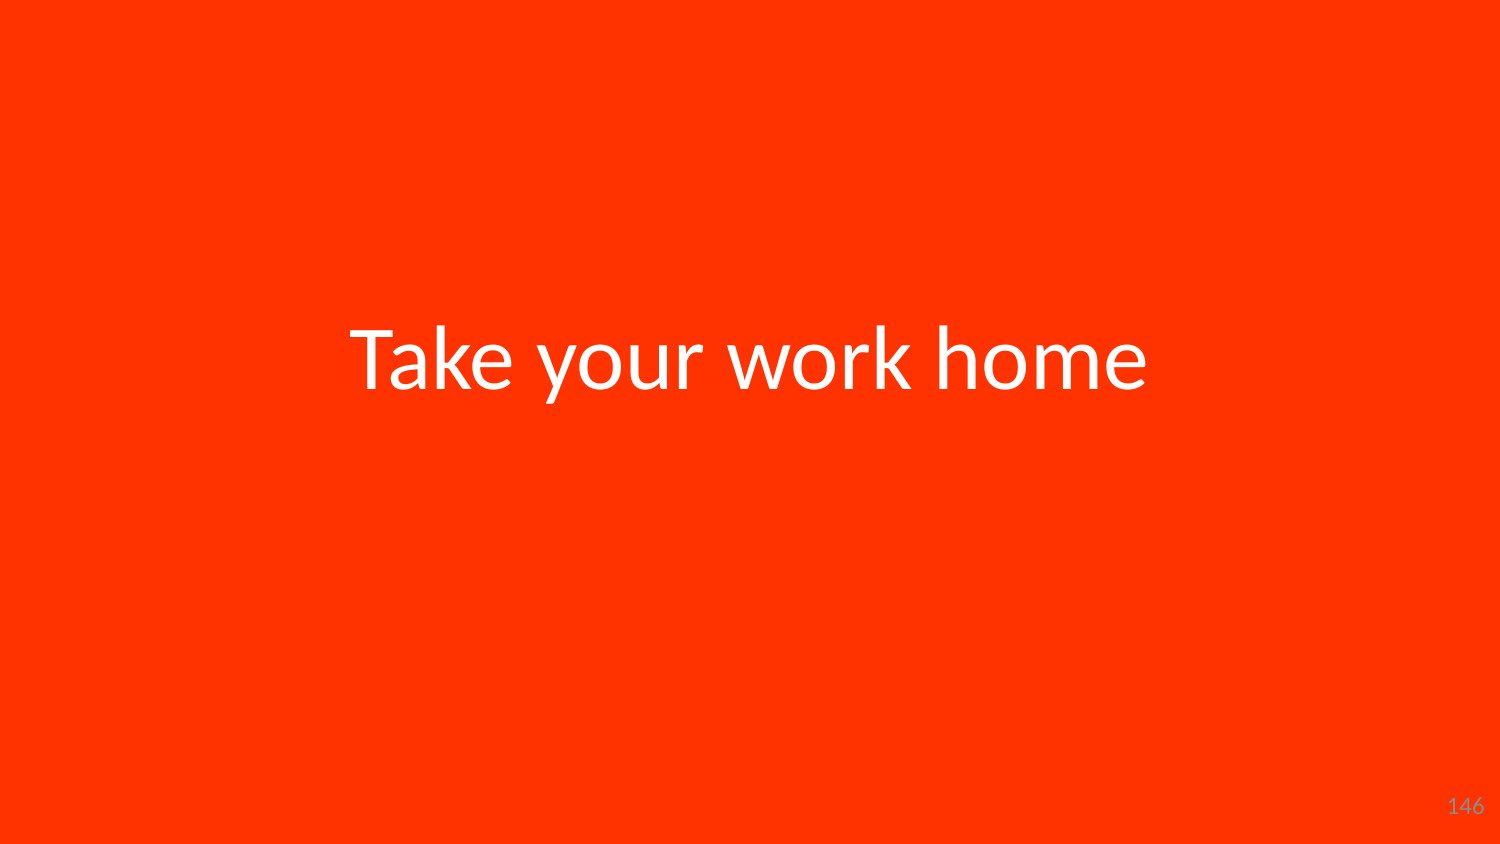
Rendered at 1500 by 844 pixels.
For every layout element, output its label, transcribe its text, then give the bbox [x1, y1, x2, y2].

slide_number 146 [1415, 782, 1500, 828]
title Take your work home [112, 262, 1388, 443]
